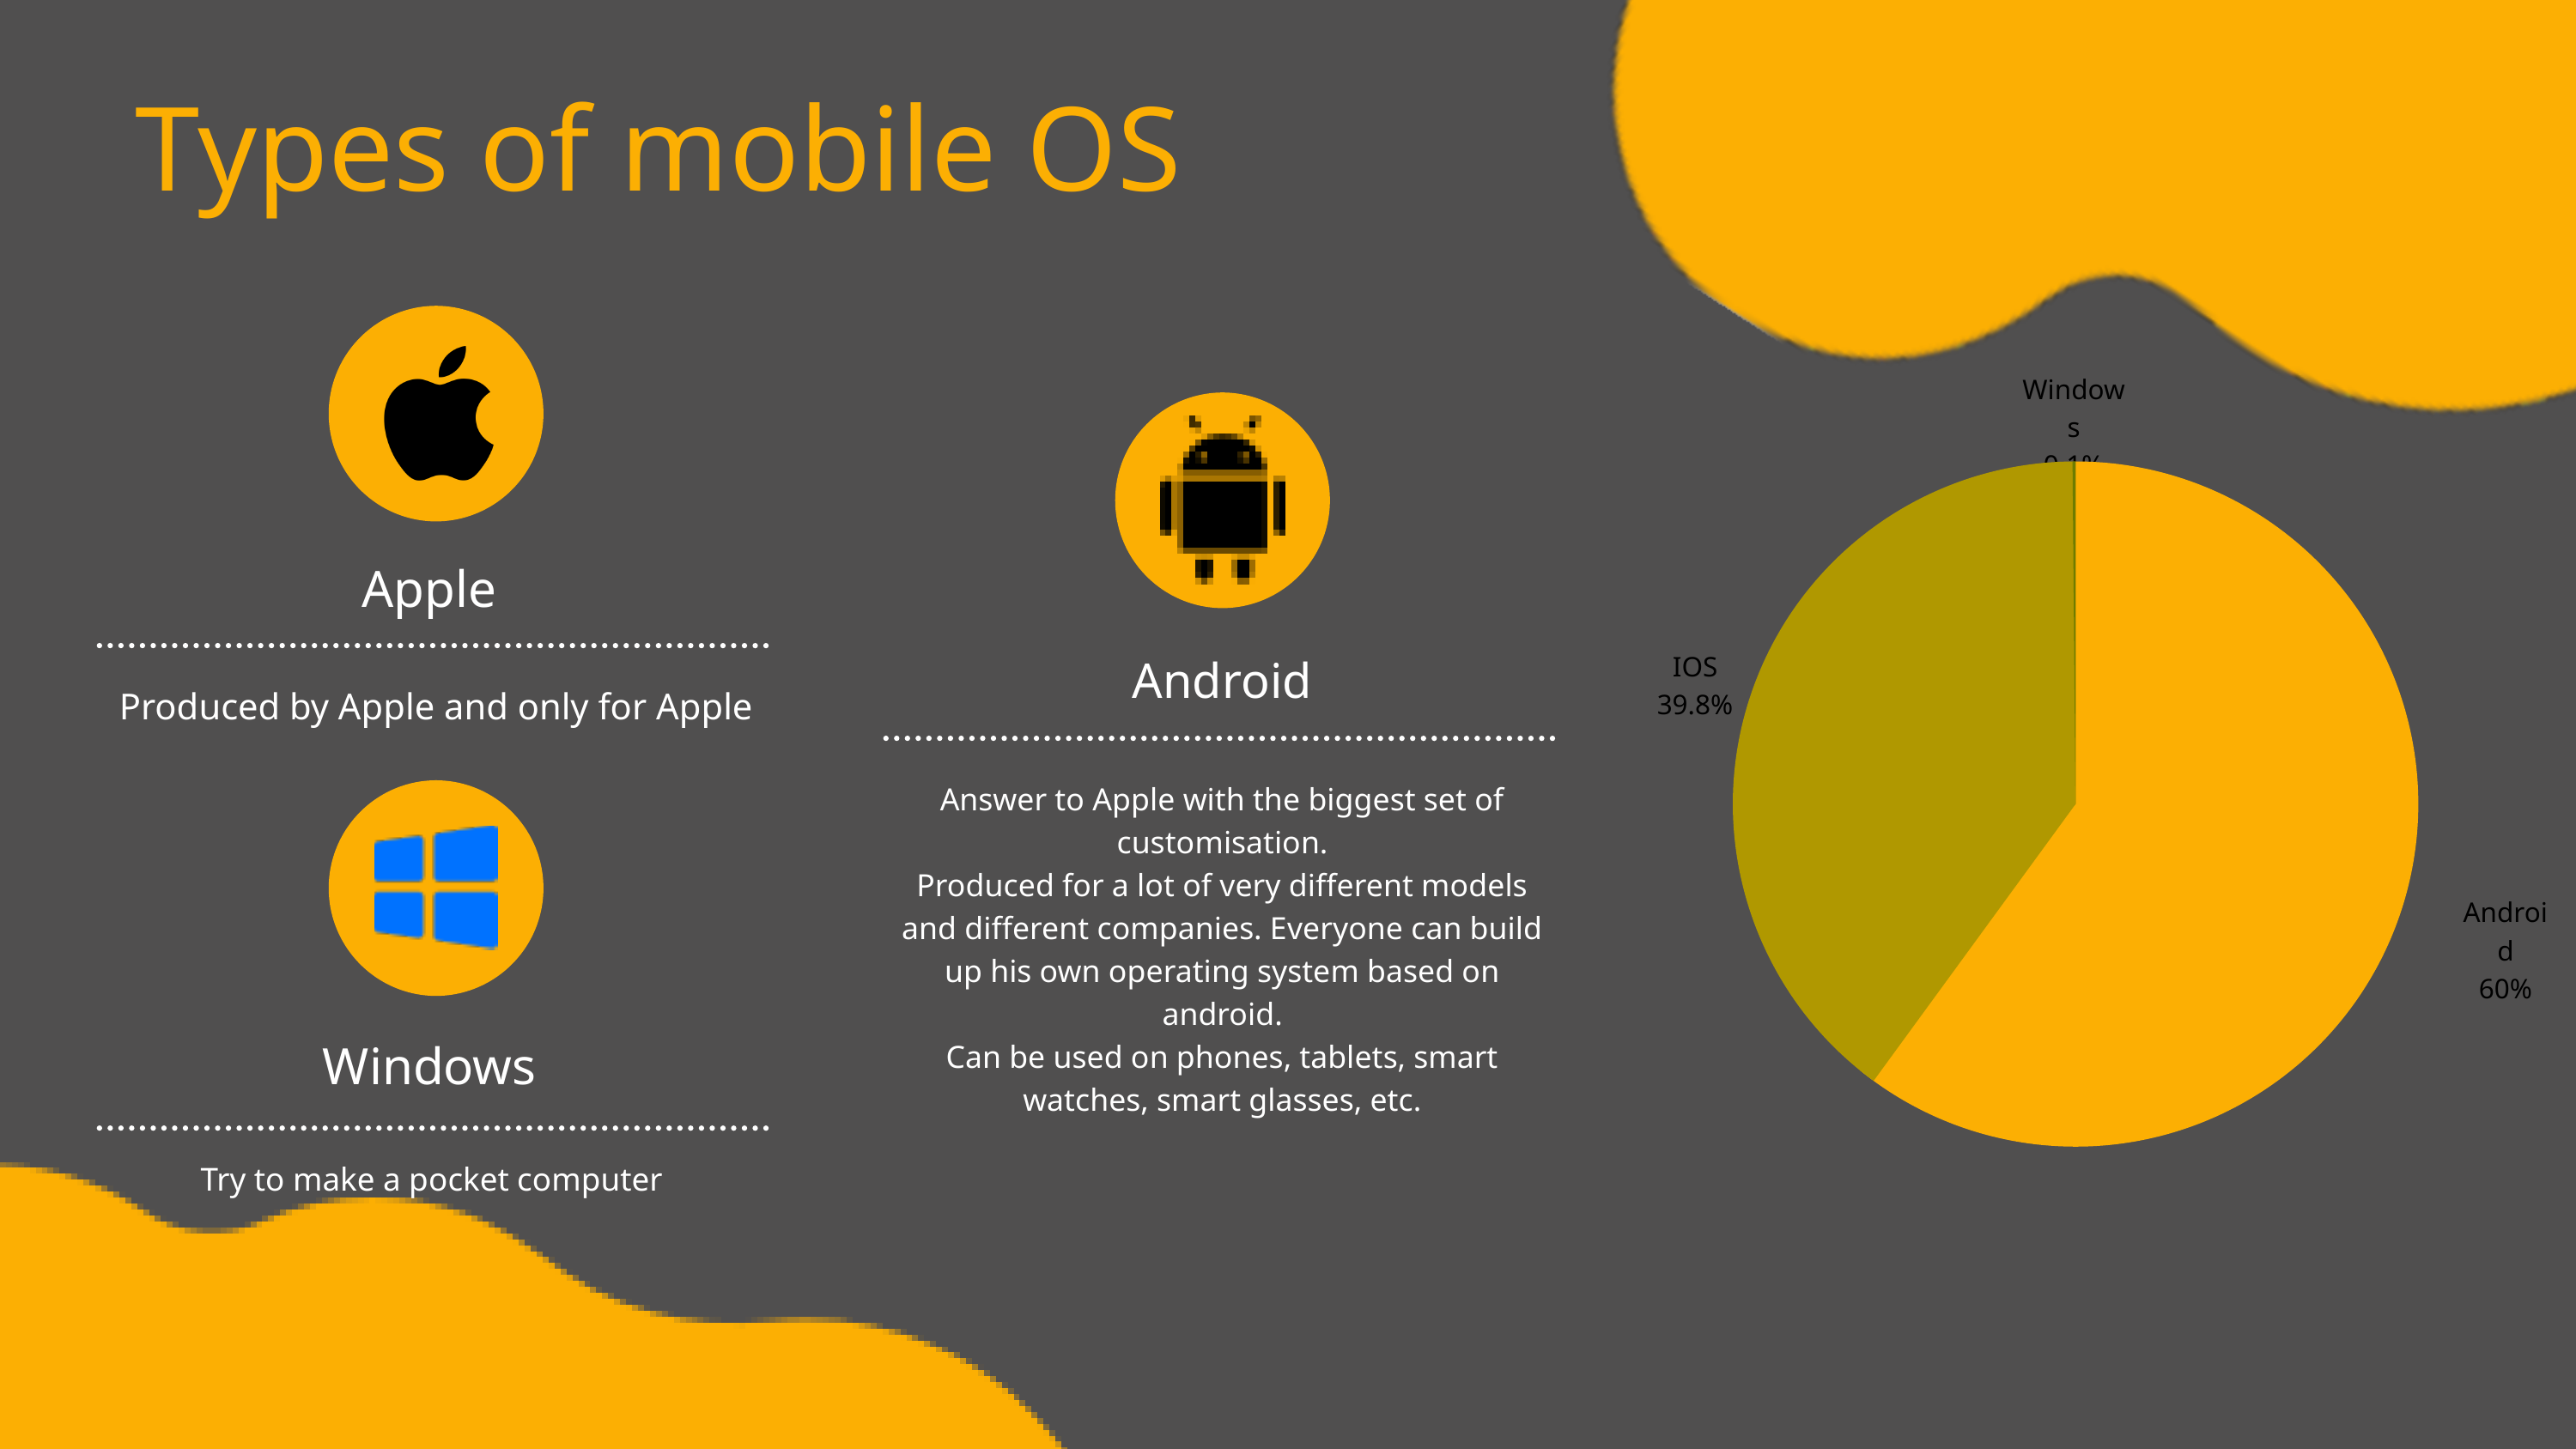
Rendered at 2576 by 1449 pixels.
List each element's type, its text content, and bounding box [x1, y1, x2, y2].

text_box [1652, 369, 2556, 1147]
text_box Types of mobile OS [55, 75, 1262, 215]
picture [0, 1162, 1127, 1449]
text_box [99, 305, 1559, 1195]
picture [1512, 0, 2576, 579]
